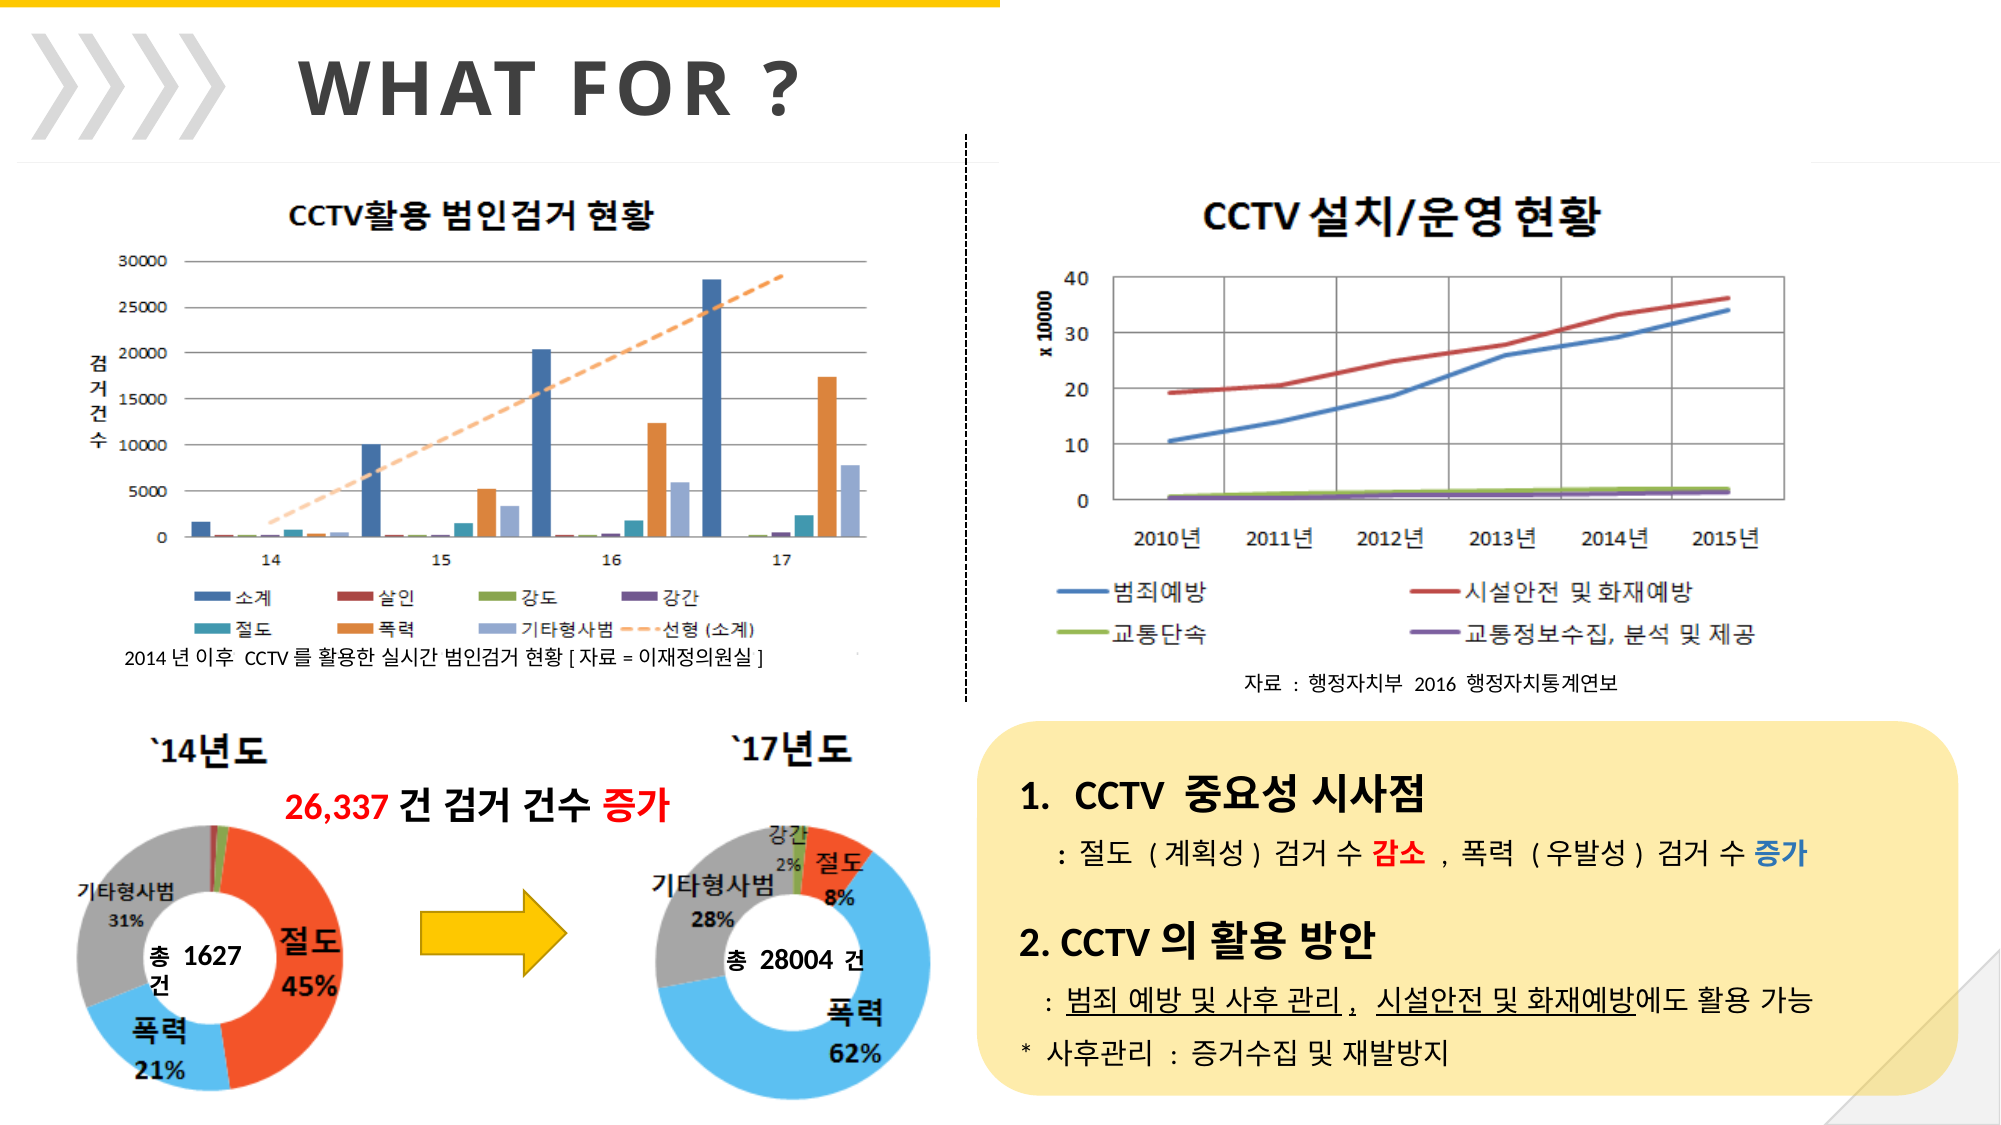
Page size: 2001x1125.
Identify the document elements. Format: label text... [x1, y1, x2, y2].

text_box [999, 162, 1811, 702]
text_box [0, 0, 1001, 8]
text_box [420, 888, 568, 979]
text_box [72, 190, 884, 673]
text_box [975, 720, 1937, 1086]
text_box 26,337건 검거 건수 증가 [363, 775, 632, 835]
picture [632, 706, 965, 1122]
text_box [31, 33, 125, 140]
text_box WHAT FOR ? [283, 33, 815, 139]
picture [42, 717, 363, 1111]
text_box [131, 33, 226, 140]
text_box CCTV 중요성 시사점 : 절도 (계획성) 검거 수 감소 , 폭력 (우발성) 검거 수 증가 2. CCTV의 활용 방안 : 범죄 예방 및 사후 관리, 시설안전 및 화재예방에도 활용 가능 * 사후관리 : 증거수집 및 재발방지 [1004, 735, 1959, 1123]
